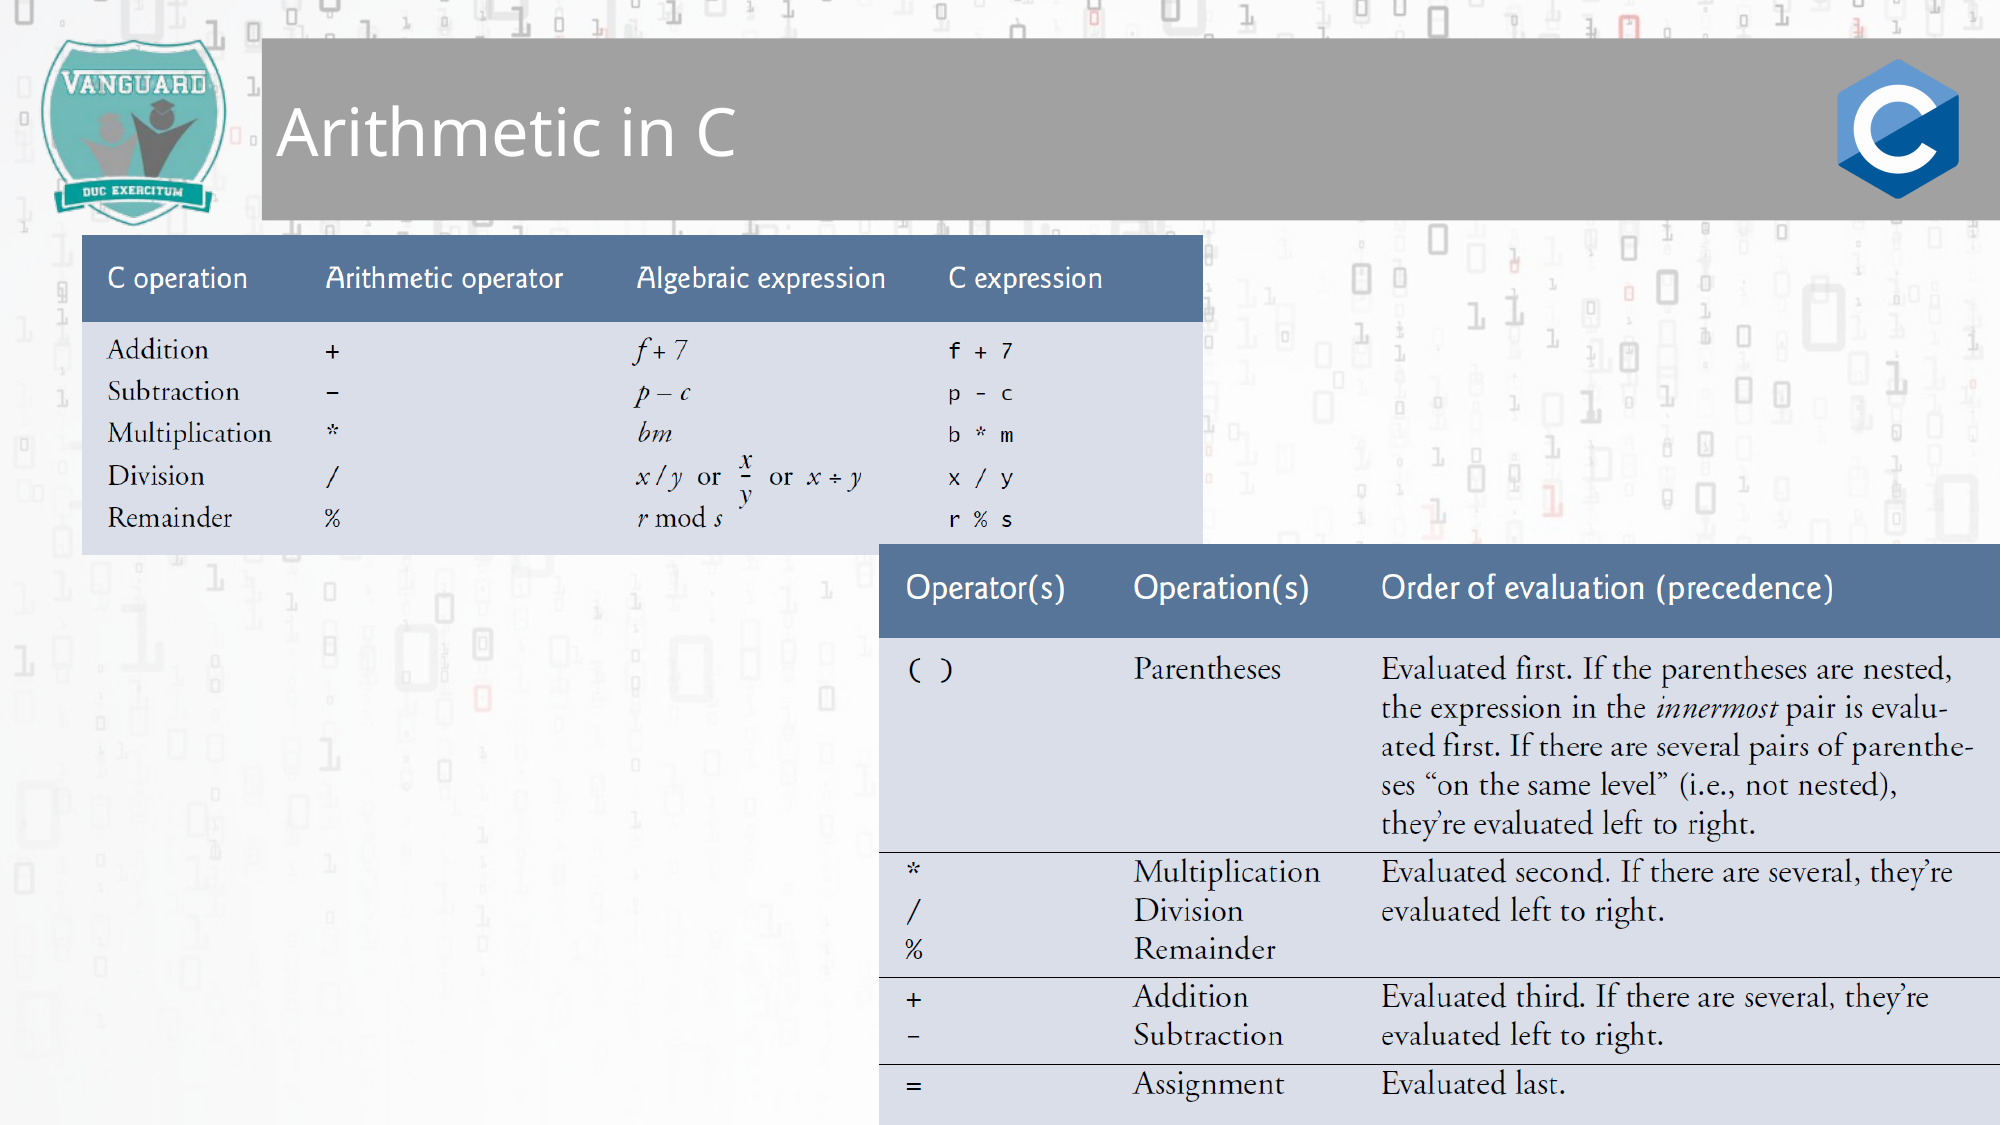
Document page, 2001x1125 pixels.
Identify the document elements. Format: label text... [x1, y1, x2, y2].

text_box Arithmetic in C [261, 37, 2000, 221]
picture [30, 23, 2000, 1125]
picture [1826, 57, 1970, 201]
